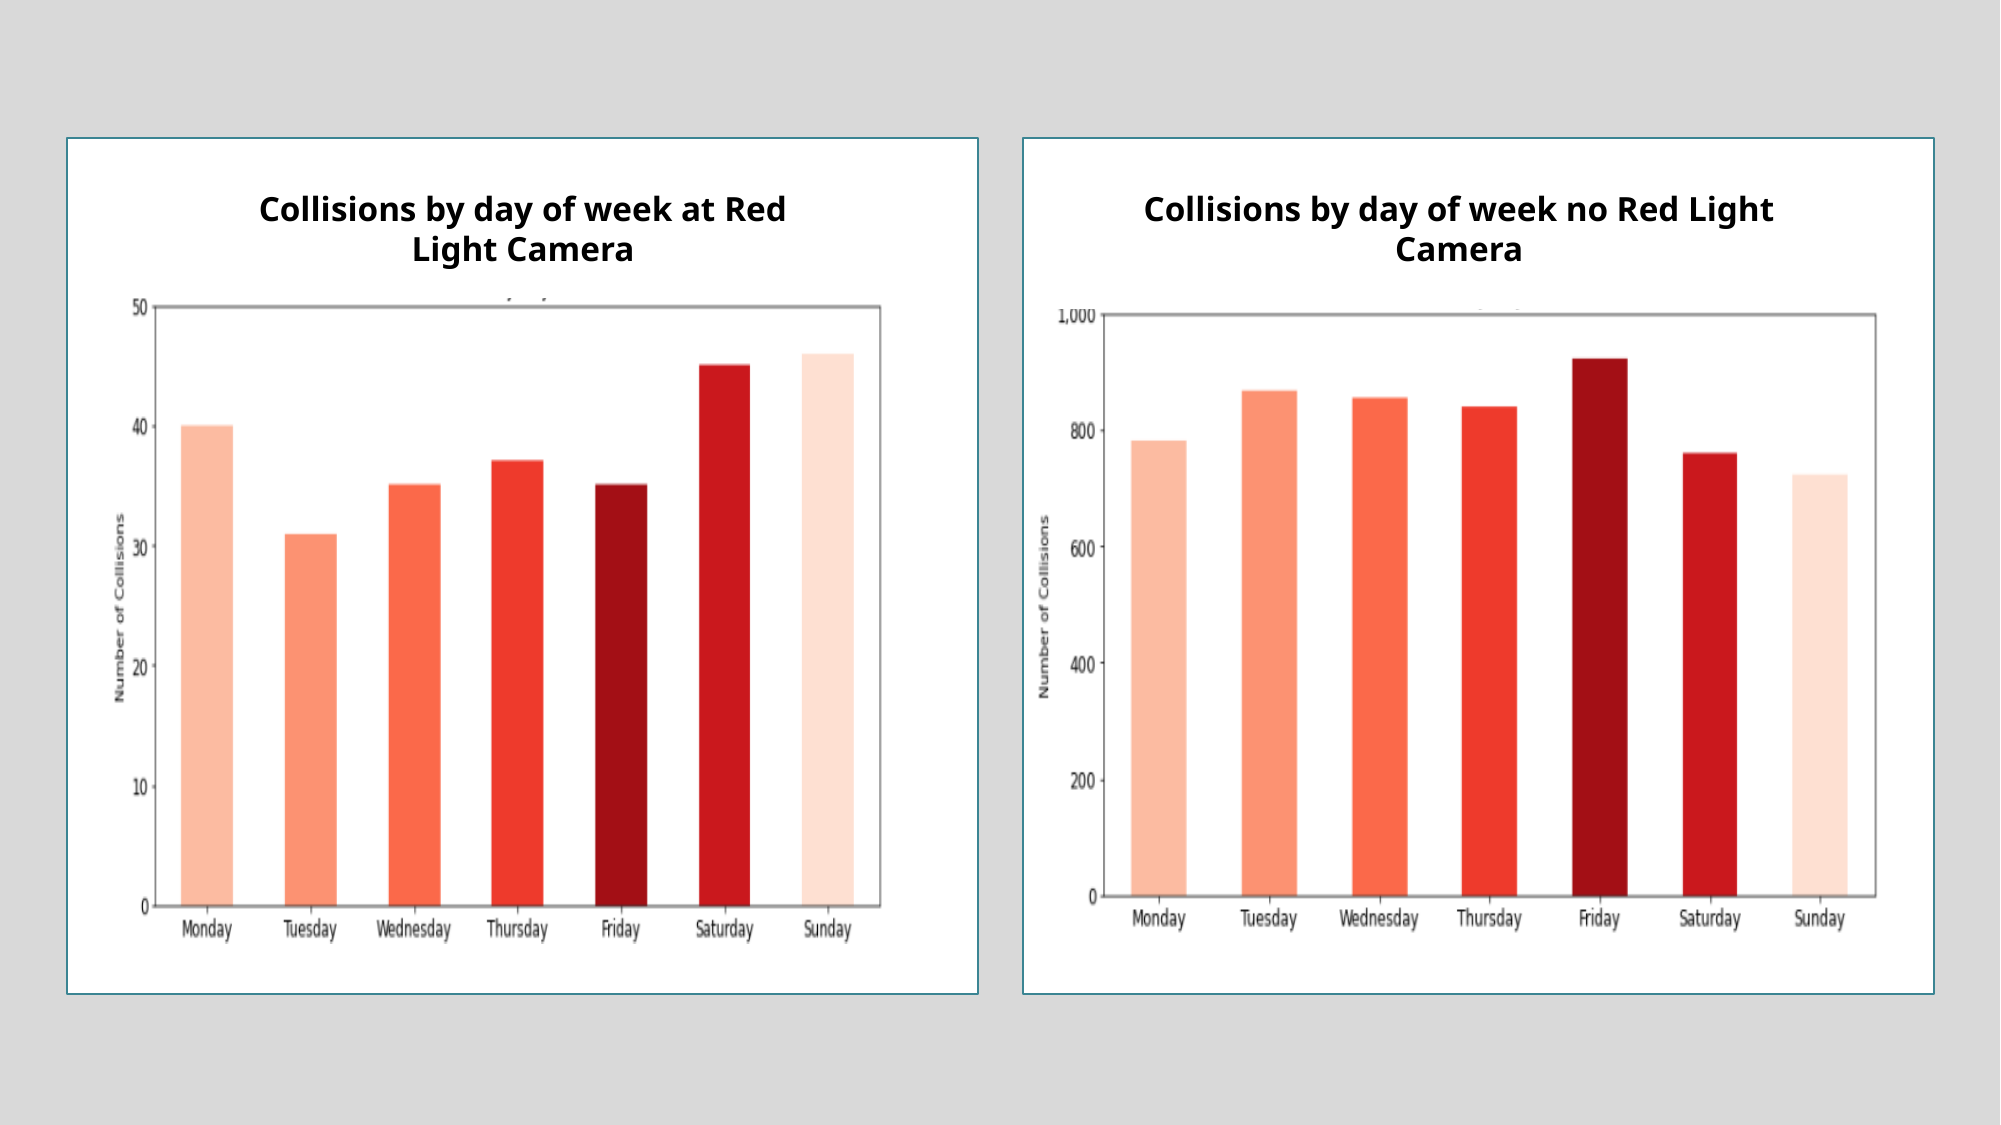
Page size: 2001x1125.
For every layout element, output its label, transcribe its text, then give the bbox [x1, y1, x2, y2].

picture [112, 298, 892, 945]
text_box [66, 137, 979, 995]
text_box [1022, 137, 1935, 995]
text_box Collisions by day of week no Red Light Camera [1123, 181, 1795, 276]
picture [1031, 309, 1888, 950]
text_box Collisions by day of week at Red Light Camera [203, 181, 844, 276]
